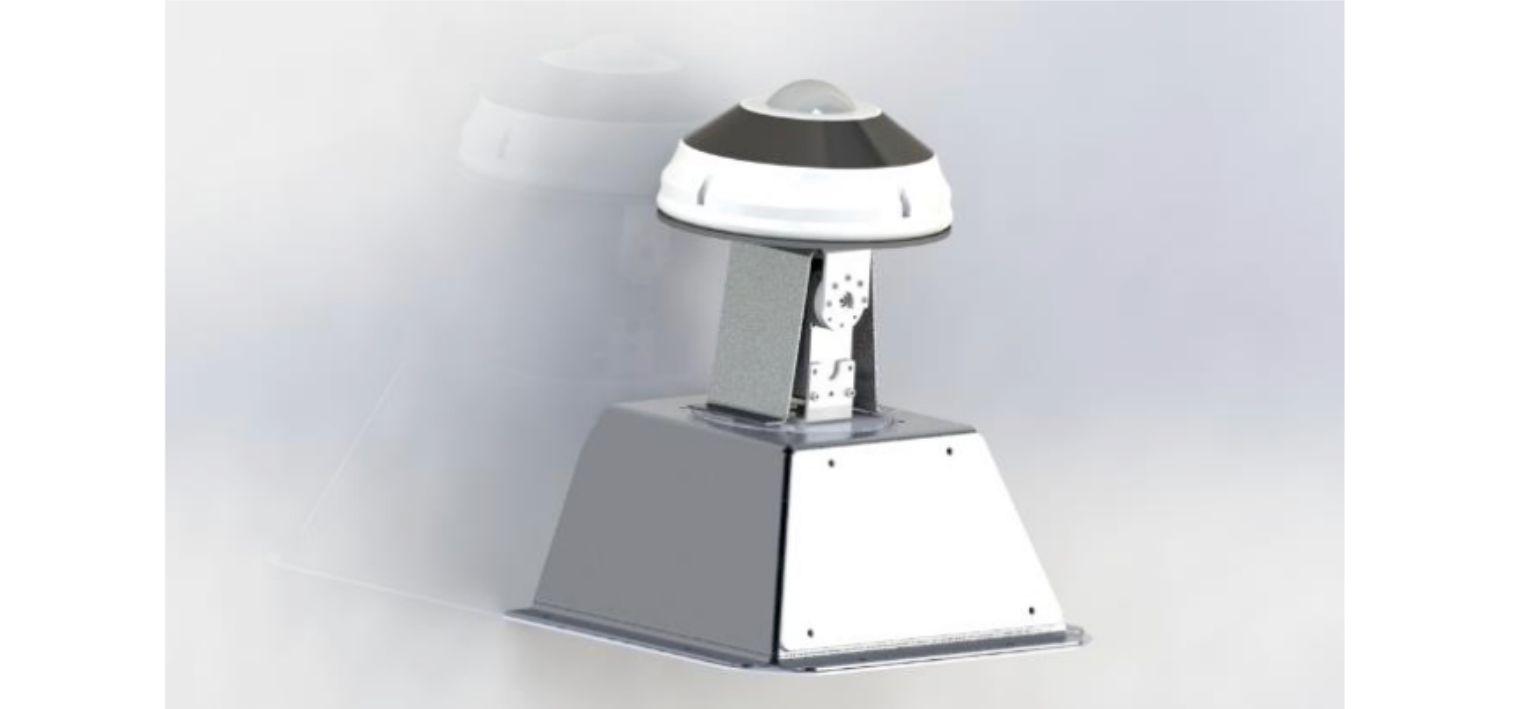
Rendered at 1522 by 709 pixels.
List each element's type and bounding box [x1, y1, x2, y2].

picture [162, 0, 1360, 709]
